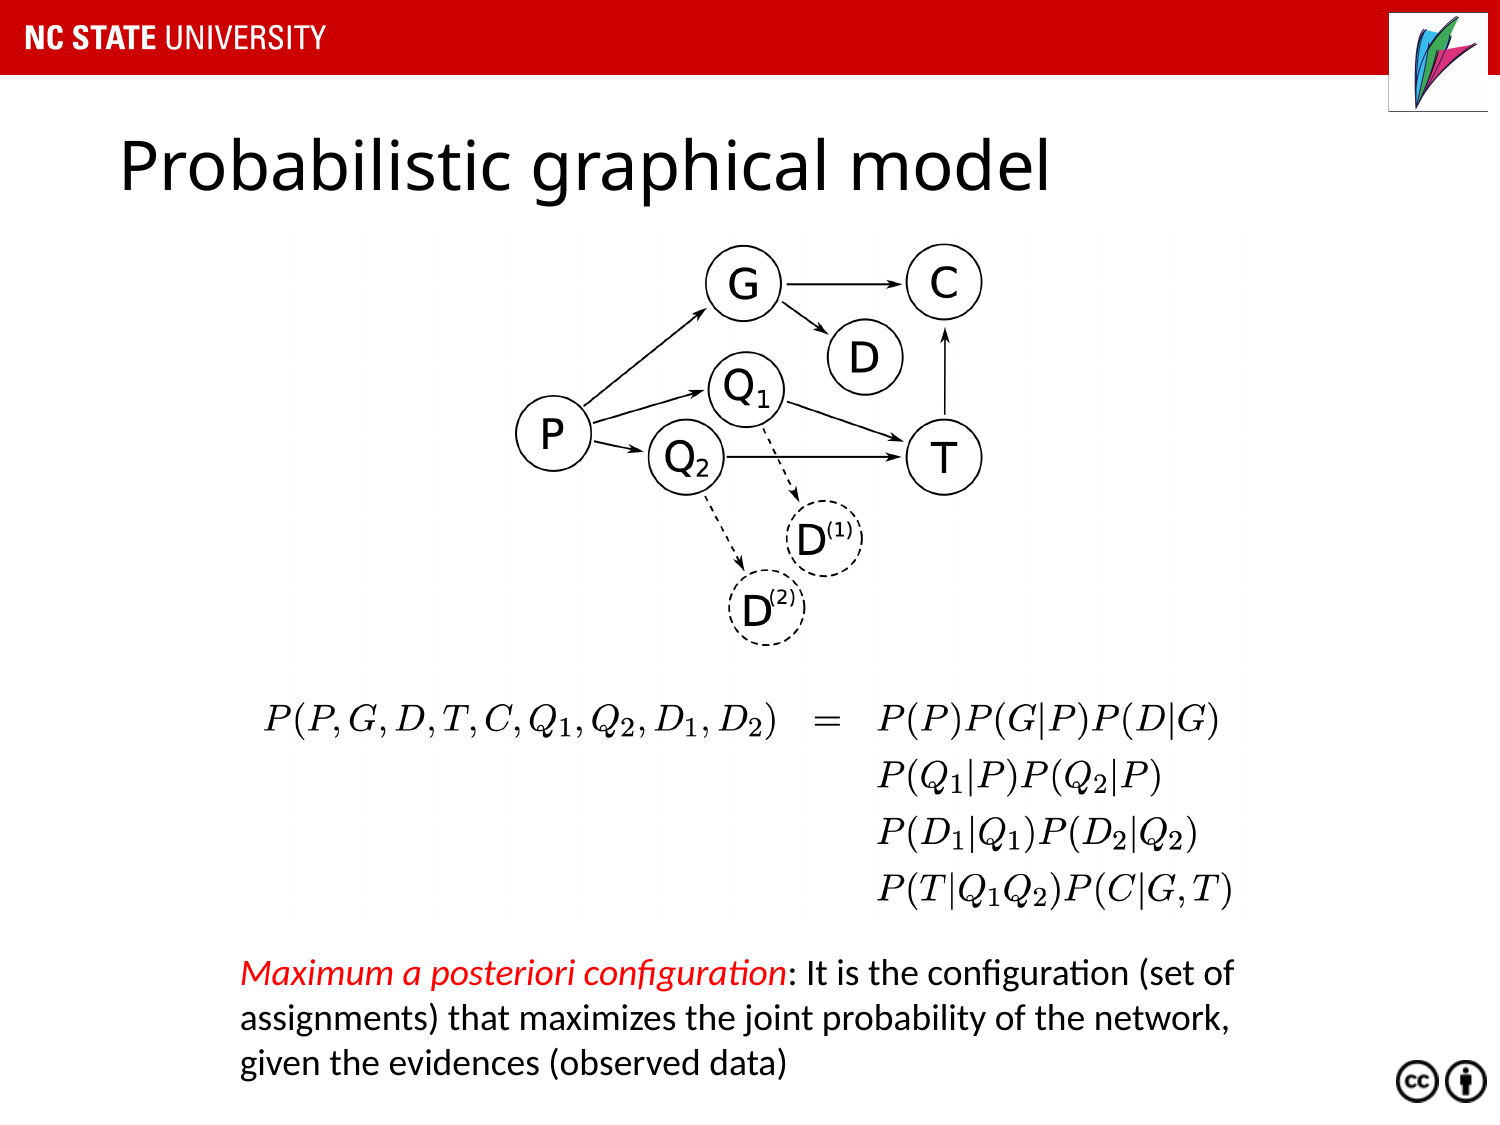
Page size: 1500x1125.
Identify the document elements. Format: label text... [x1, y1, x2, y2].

picture [0, 0, 1500, 112]
picture [1445, 1060, 1487, 1103]
picture [1396, 1060, 1439, 1103]
title Probabilistic graphical model [103, 59, 1397, 278]
picture [252, 230, 1248, 925]
text_box Maximum a posteriori configuration: It is the configuration (set of assignments) that maximizes the joint probability of the network, given the evidences (observed data) [224, 940, 1321, 1125]
